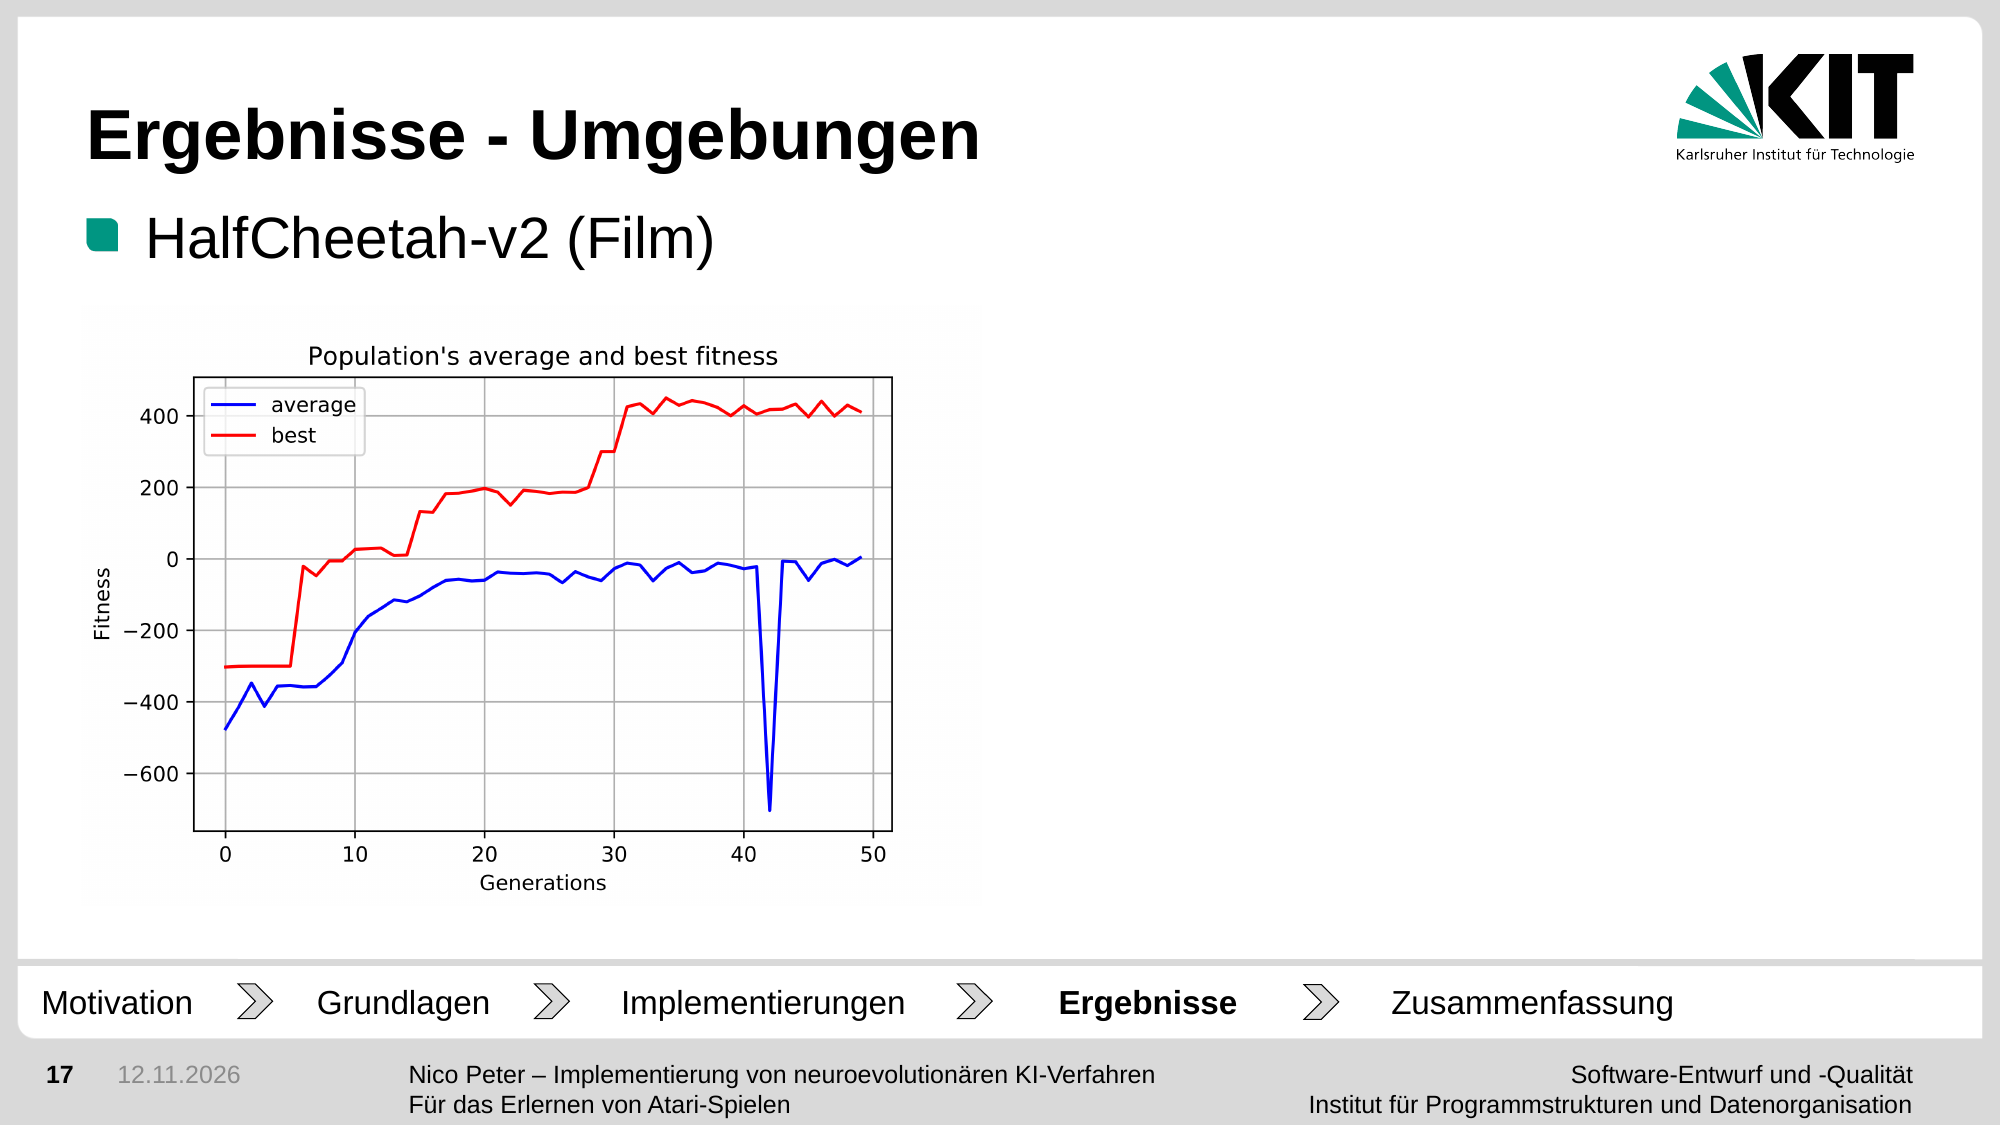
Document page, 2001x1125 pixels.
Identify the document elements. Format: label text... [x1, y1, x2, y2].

picture [0, 0, 2000, 1125]
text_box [15, 962, 2000, 1029]
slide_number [118, 1058, 397, 1119]
title Ergebnisse - Umgebungen [86, 71, 1592, 175]
list HalfCheetah-v2 (Film) [86, 208, 1914, 962]
slide_number 17 [45, 1058, 118, 1119]
